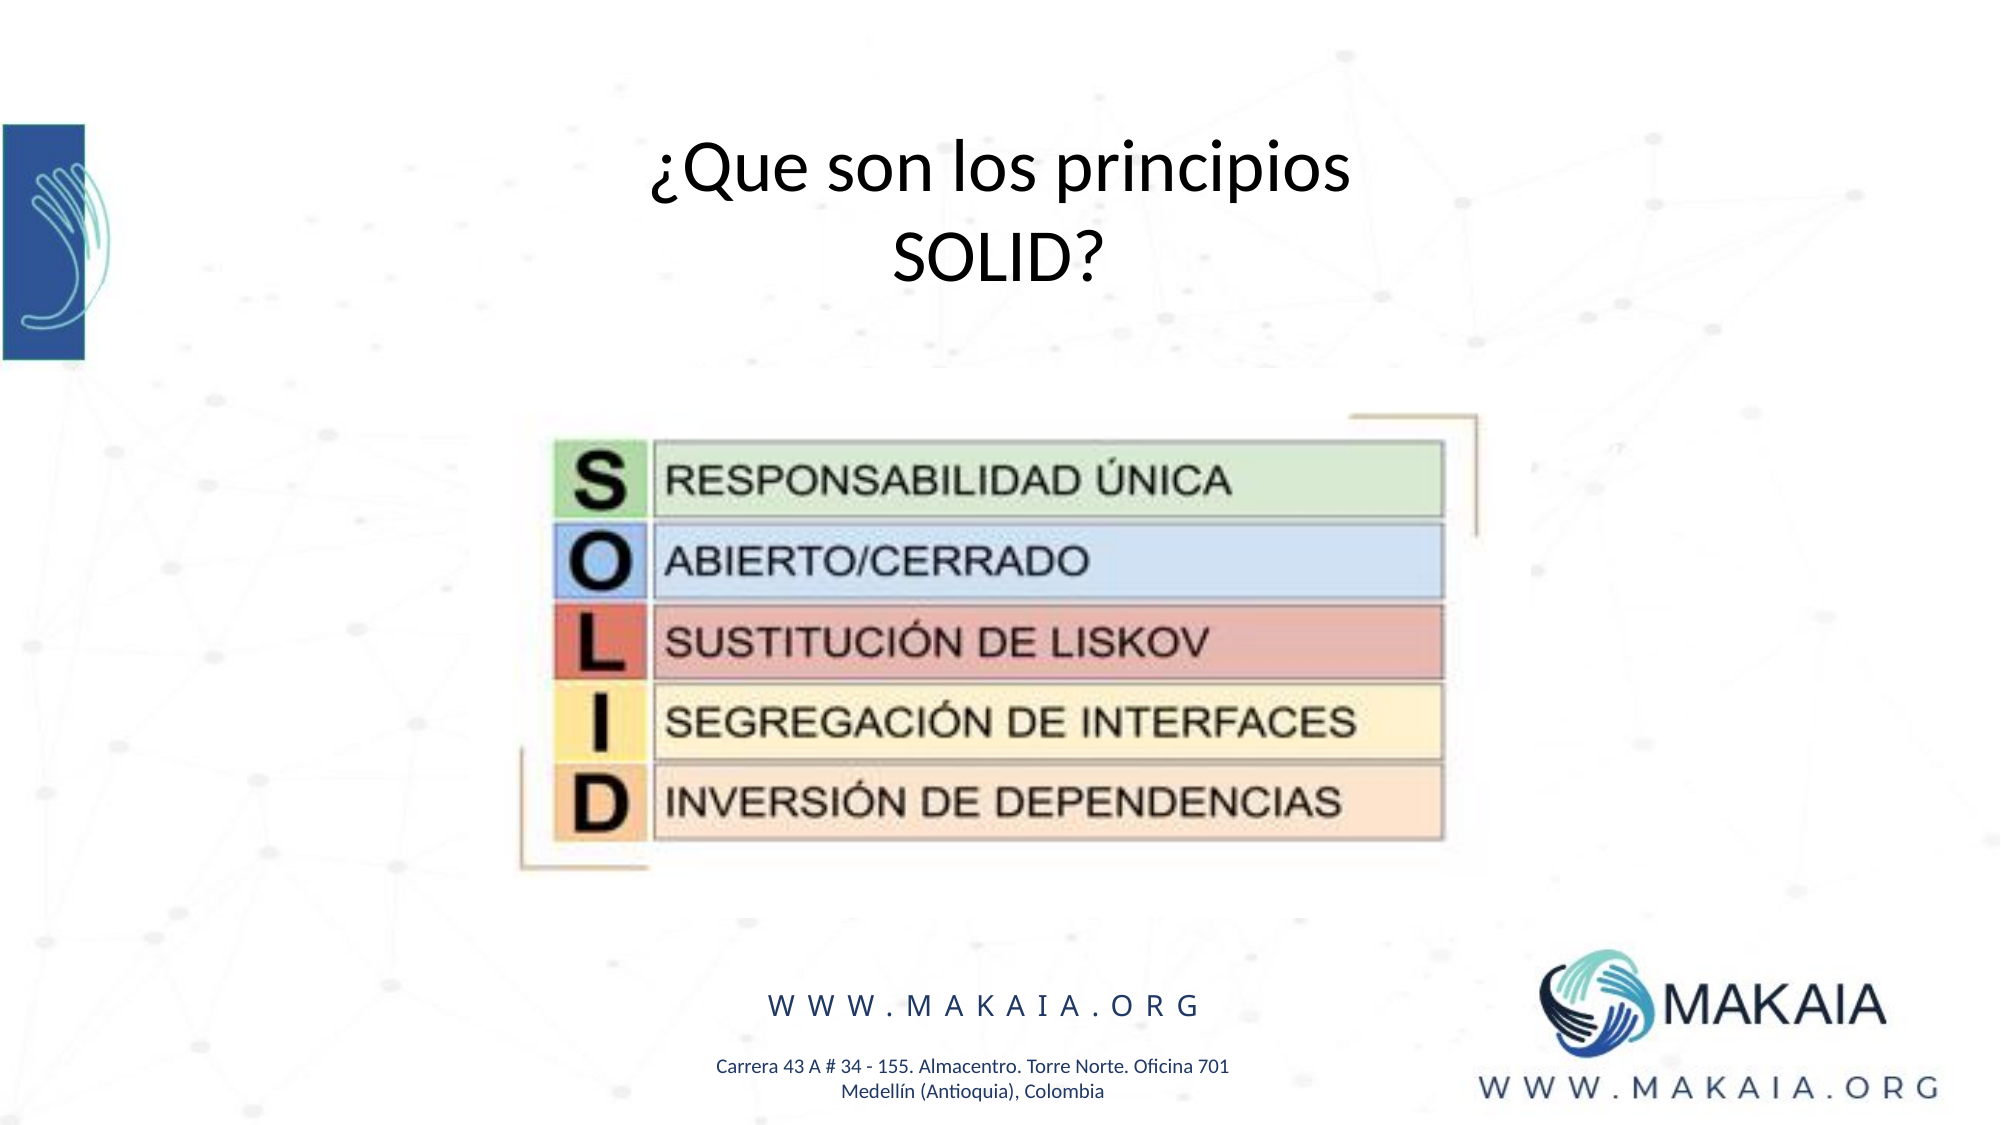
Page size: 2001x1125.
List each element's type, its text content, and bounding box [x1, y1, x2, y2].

text_box Carrera 43 A # 34 - 155. Almacentro. Torre Norte. Oficina 701 Medellín (Antioquia), Colombia [425, 1045, 1521, 1110]
text_box WWW.MAKAIA.ORG [489, 979, 1477, 1030]
picture [0, 0, 2001, 1125]
text_box ¿Que son los principios SOLID? [542, 108, 1458, 304]
